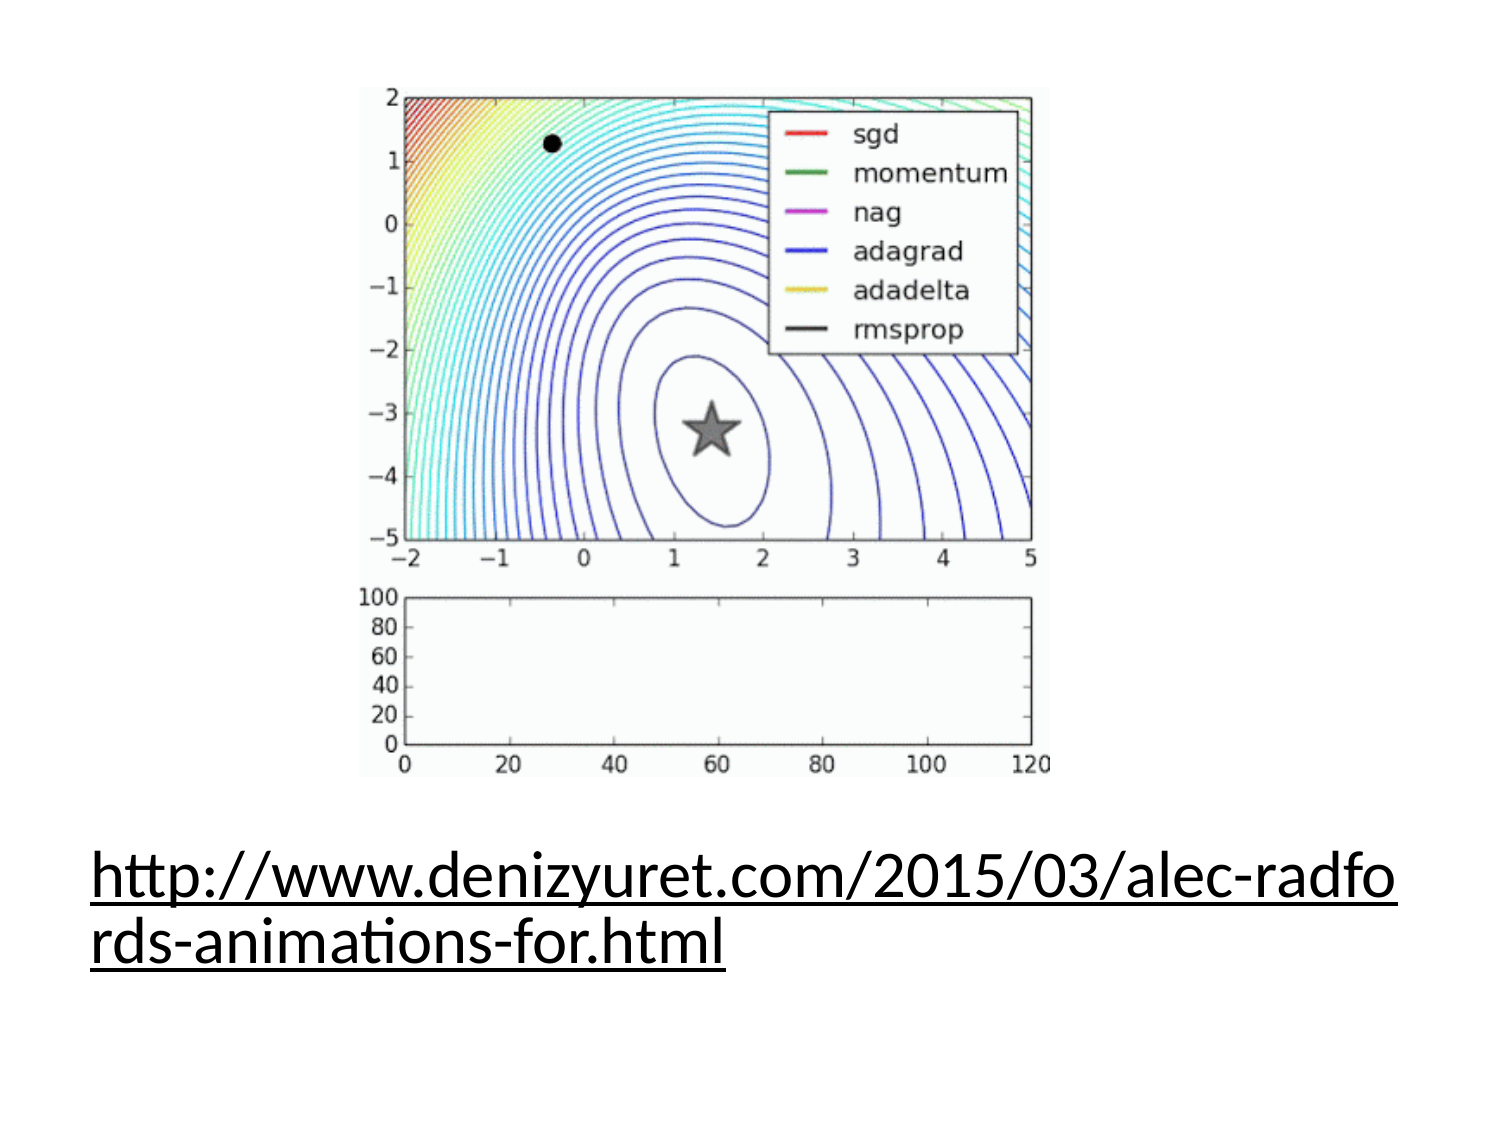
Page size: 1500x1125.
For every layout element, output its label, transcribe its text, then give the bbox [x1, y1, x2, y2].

picture [359, 87, 1051, 777]
list http://www.denizyuret.com/2015/03/alec-radfords-animations-for.html [75, 262, 1425, 1005]
